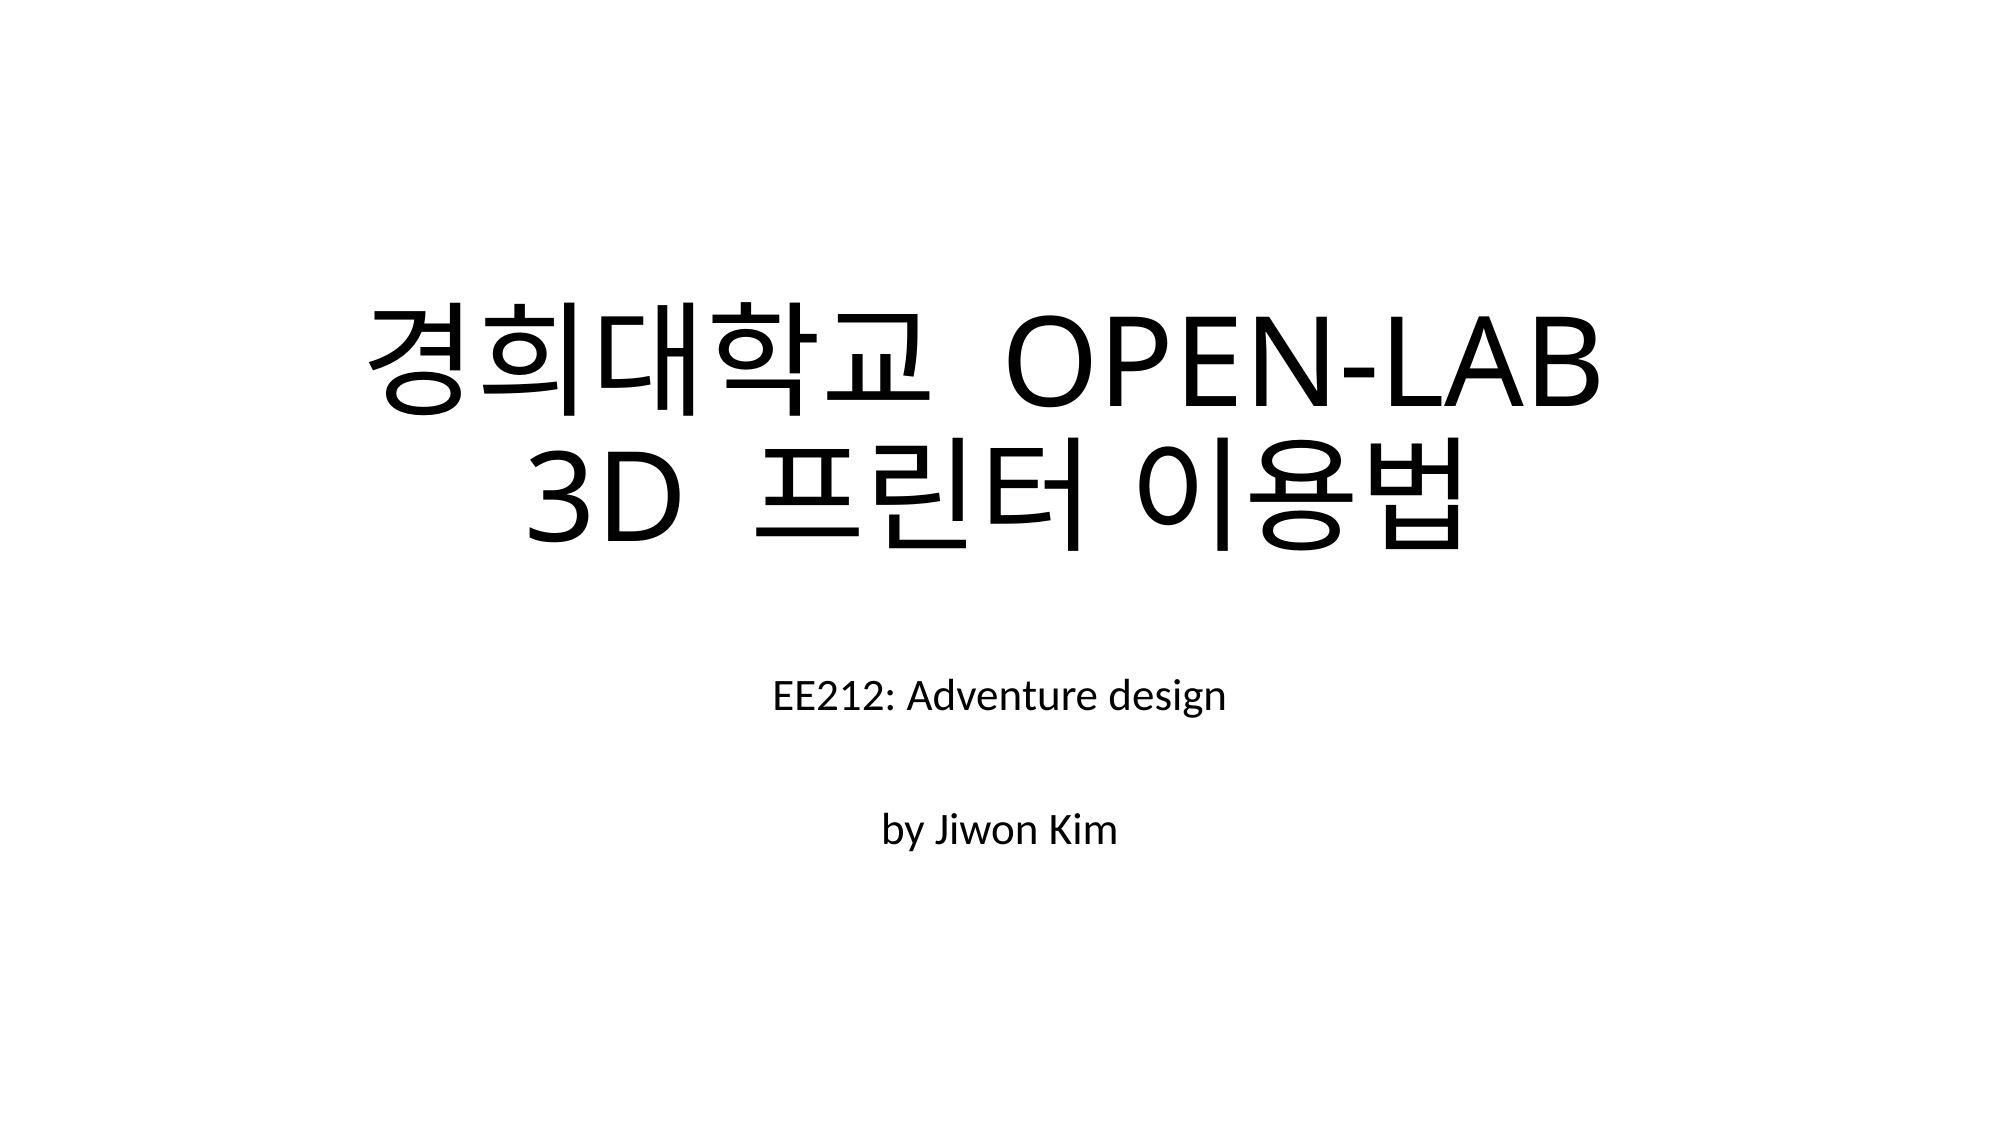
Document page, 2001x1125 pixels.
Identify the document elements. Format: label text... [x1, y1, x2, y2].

title 경희대학교 OPEN-LAB 3D 프린터 이용법 [249, 184, 1750, 576]
subtitle EE212: Adventure design by Jiwon Kim [249, 590, 1750, 863]
